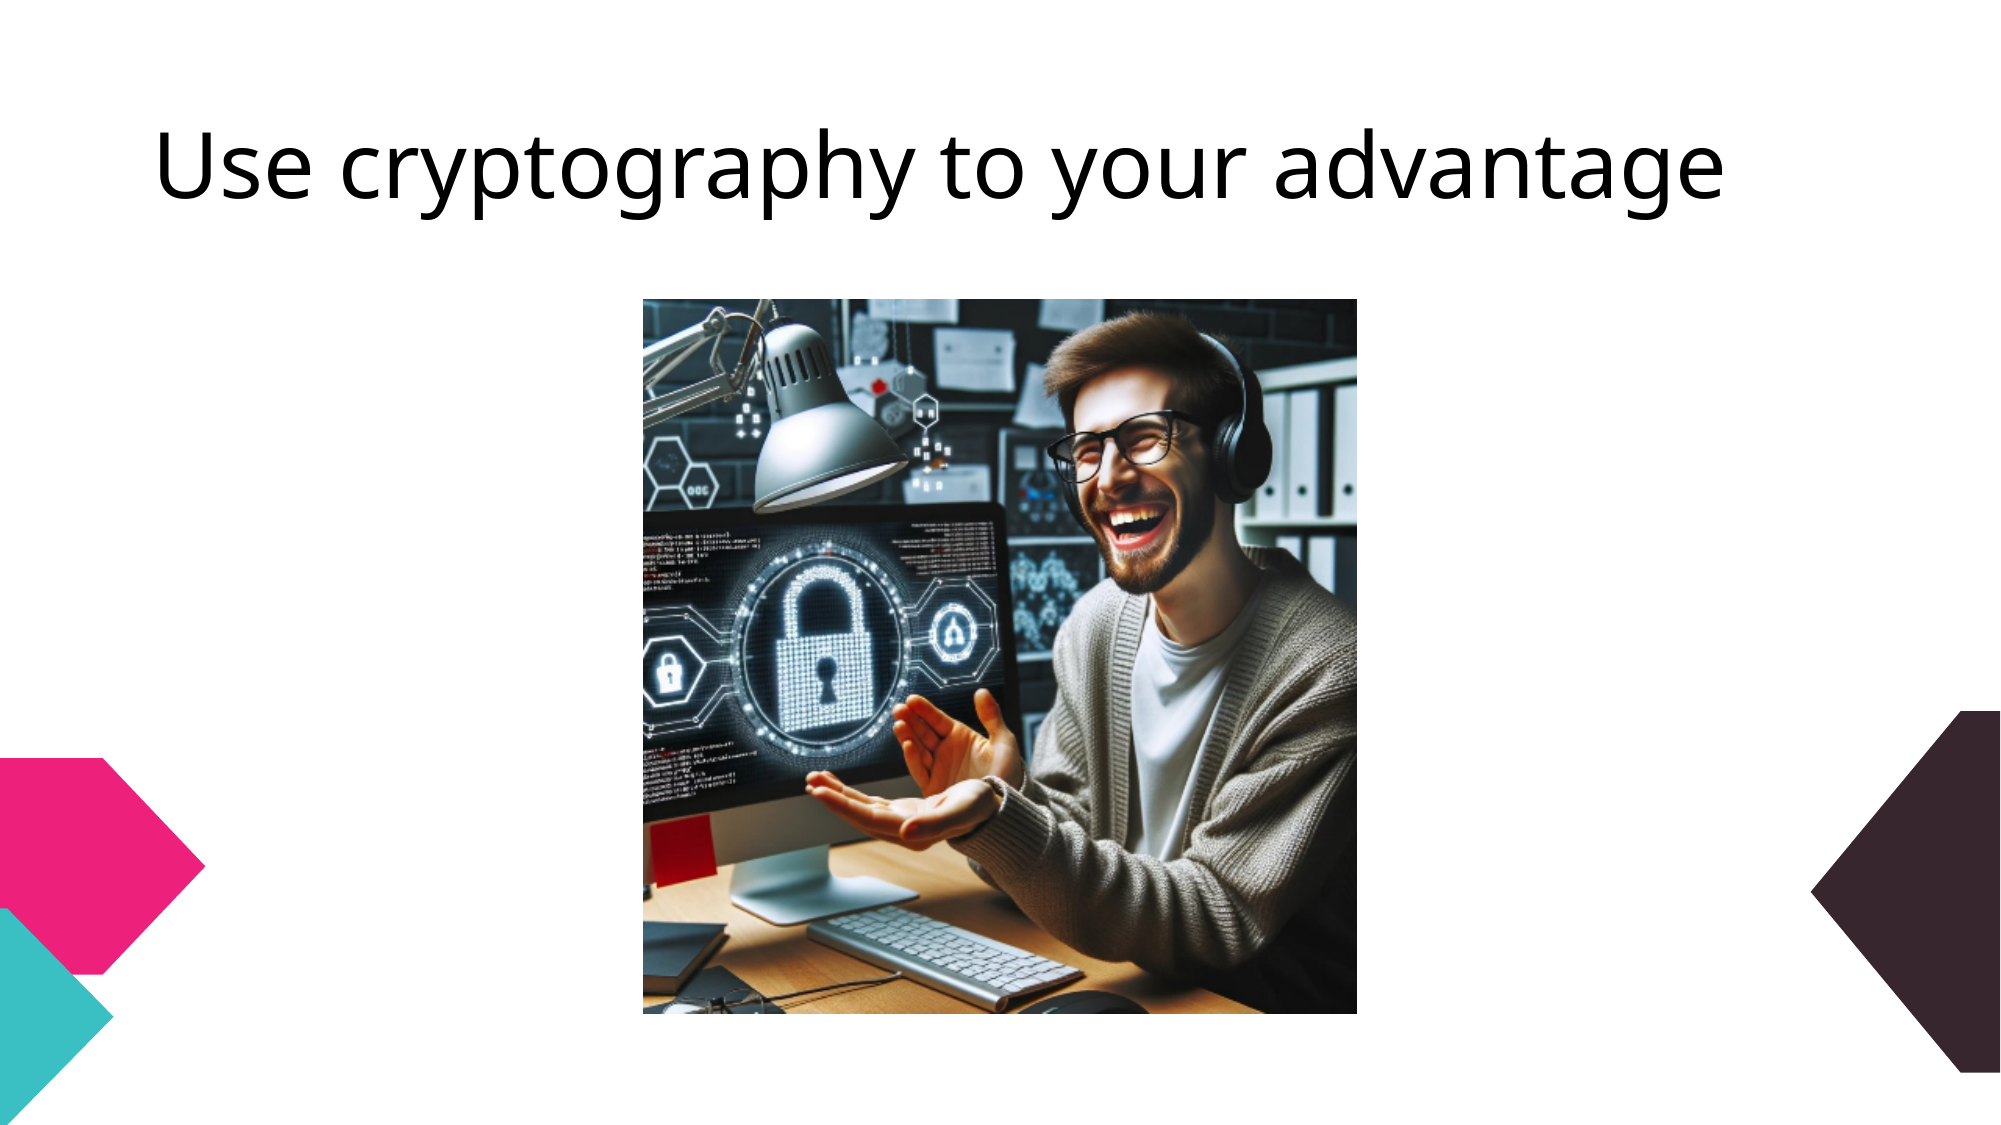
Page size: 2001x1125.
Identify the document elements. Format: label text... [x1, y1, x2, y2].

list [643, 299, 1357, 1014]
title Use cryptography to your advantage [137, 59, 1863, 278]
